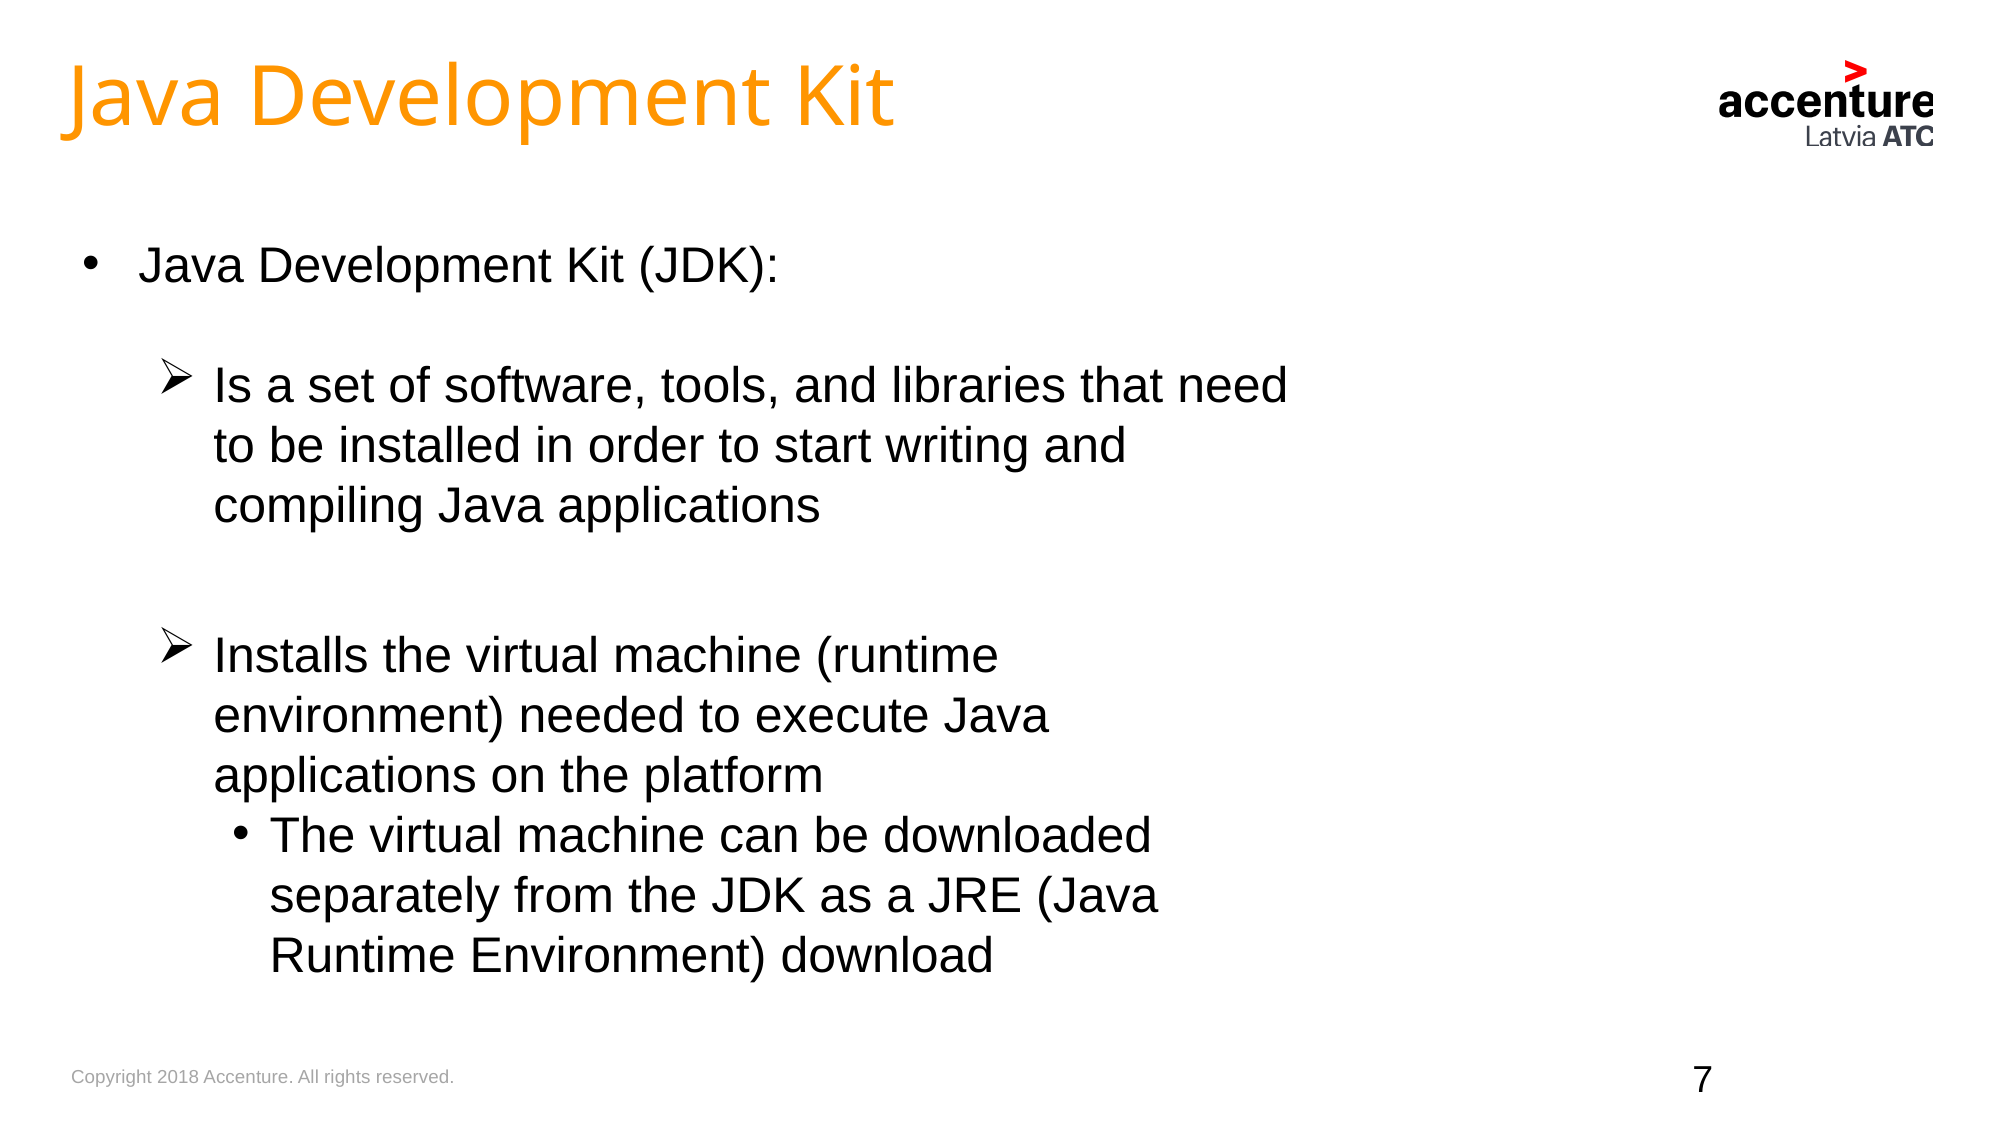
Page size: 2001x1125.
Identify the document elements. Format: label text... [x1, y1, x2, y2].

list Java Development Kit (JDK): Is a set of software, tools, and libraries that need to be installed in order to start writing and compiling Java applications Installs the virtual machine (runtime environment) needed to execute Java applications on the platform The virtual machine can be downloaded separately from the JDK as a JRE (Java Runtime Environment) download [67, 225, 1316, 900]
title Java Development Kit [67, 61, 1316, 225]
text_box 7 [1449, 1062, 1728, 1107]
